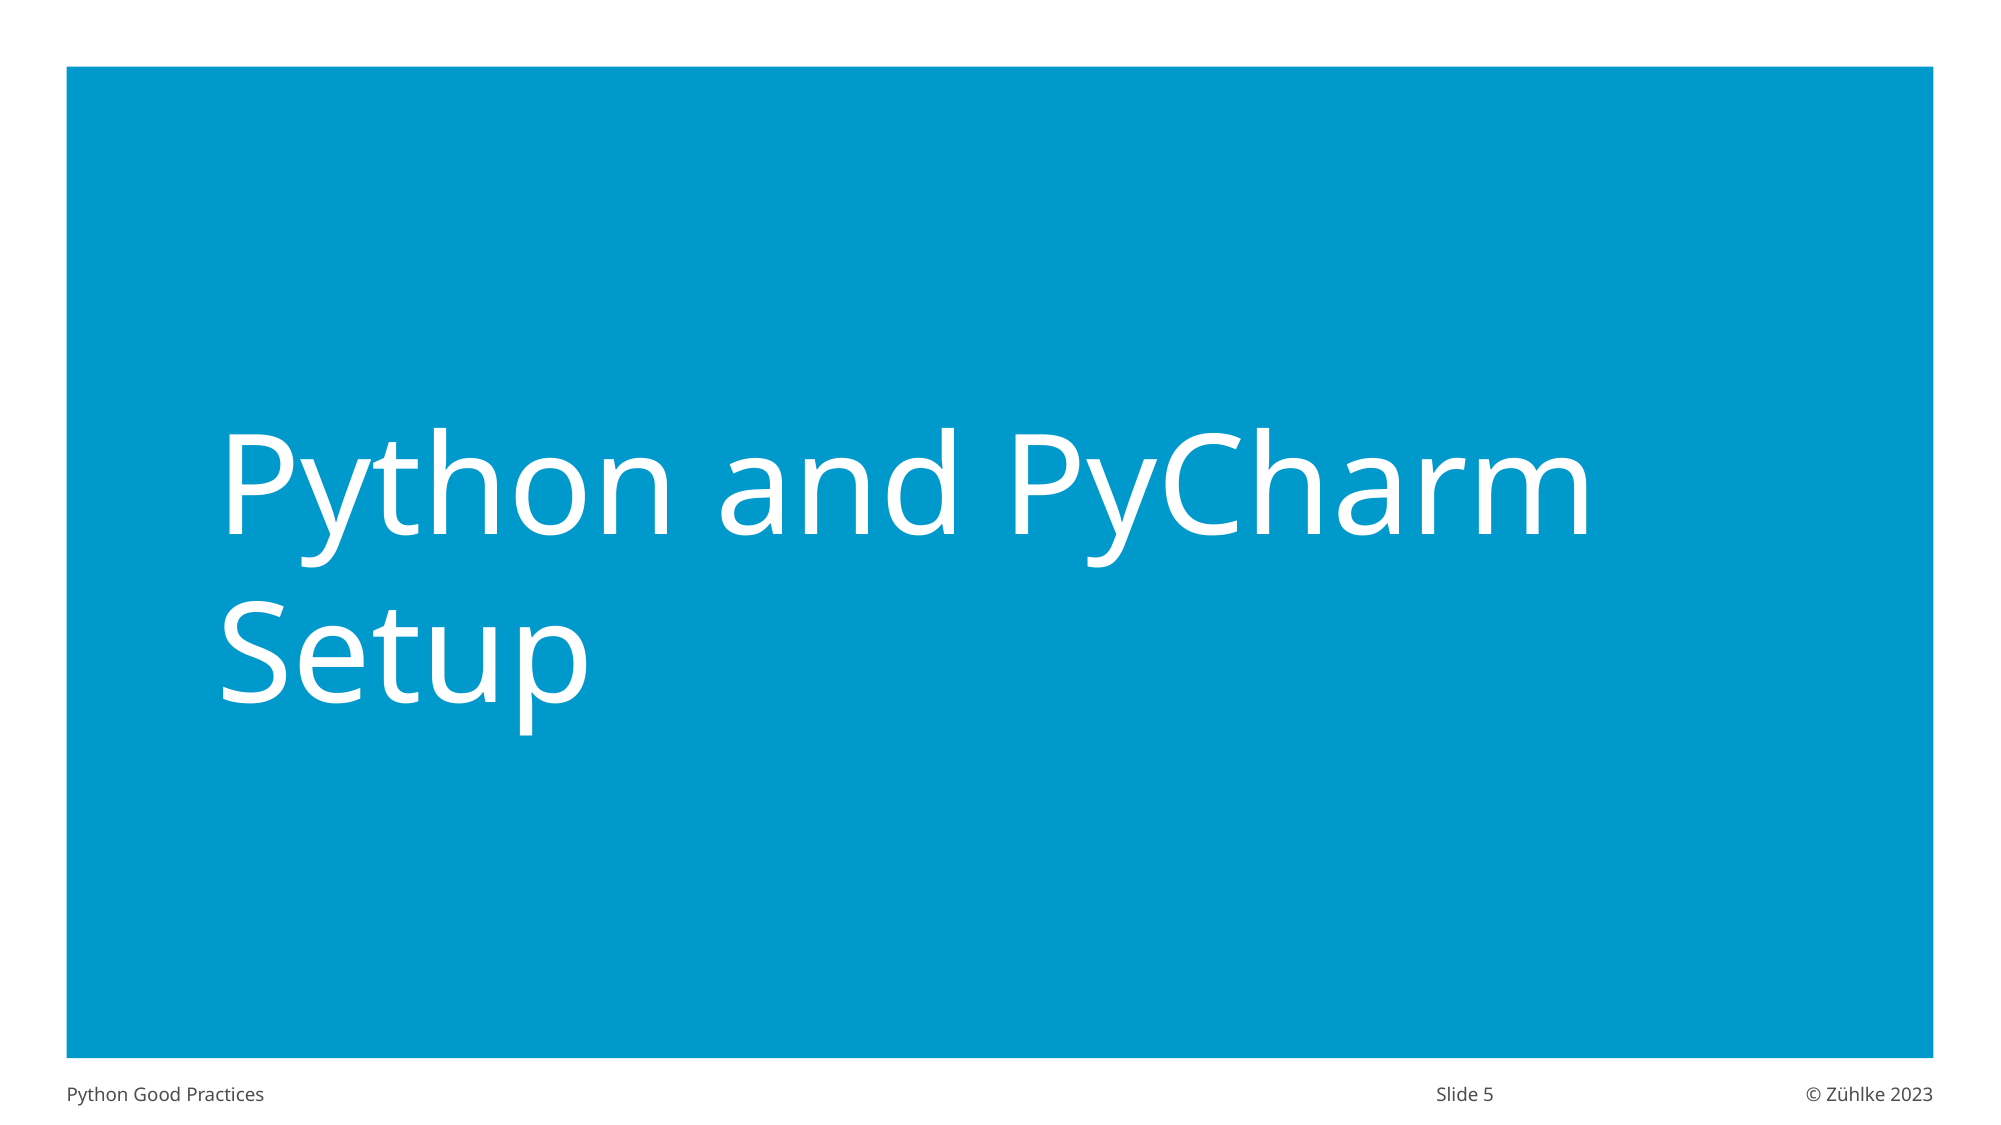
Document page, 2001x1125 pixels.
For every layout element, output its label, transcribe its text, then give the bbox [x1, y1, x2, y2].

list Python and PyCharm Setup [216, 66, 1784, 1059]
